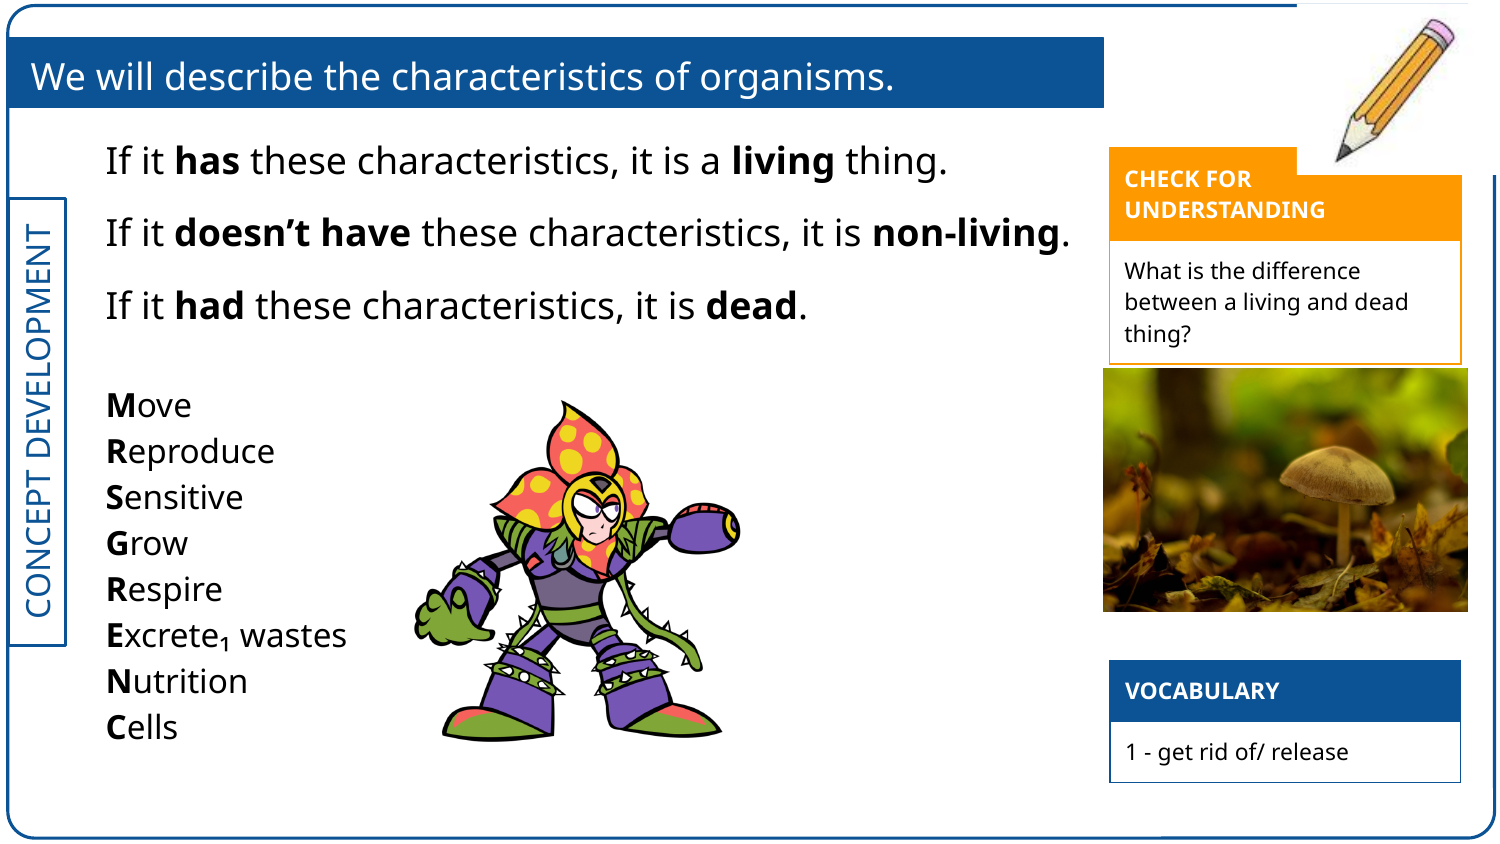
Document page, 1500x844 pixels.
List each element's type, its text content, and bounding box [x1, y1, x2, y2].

picture [1296, 4, 1500, 175]
table_cell 1 - get rid of/ release [1111, 722, 1460, 782]
list If it has these characteristics, it is a living thing. If it doesn’t have these characteristics, it is non-living. If it had these characteristics, it is dead. Move Reproduce Sensitive Grow Respire Excrete₁ wastes Nutrition Cells [90, 115, 1097, 807]
picture [1102, 368, 1468, 612]
picture [410, 395, 751, 743]
table_header CHECK FOR UNDERSTANDING [1110, 148, 1460, 240]
subtitle We will describe the characteristics of organisms. [15, 43, 1097, 101]
table_header VOCABULARY [1111, 661, 1460, 721]
table_cell What is the difference between a living and dead thing? [1110, 241, 1460, 363]
